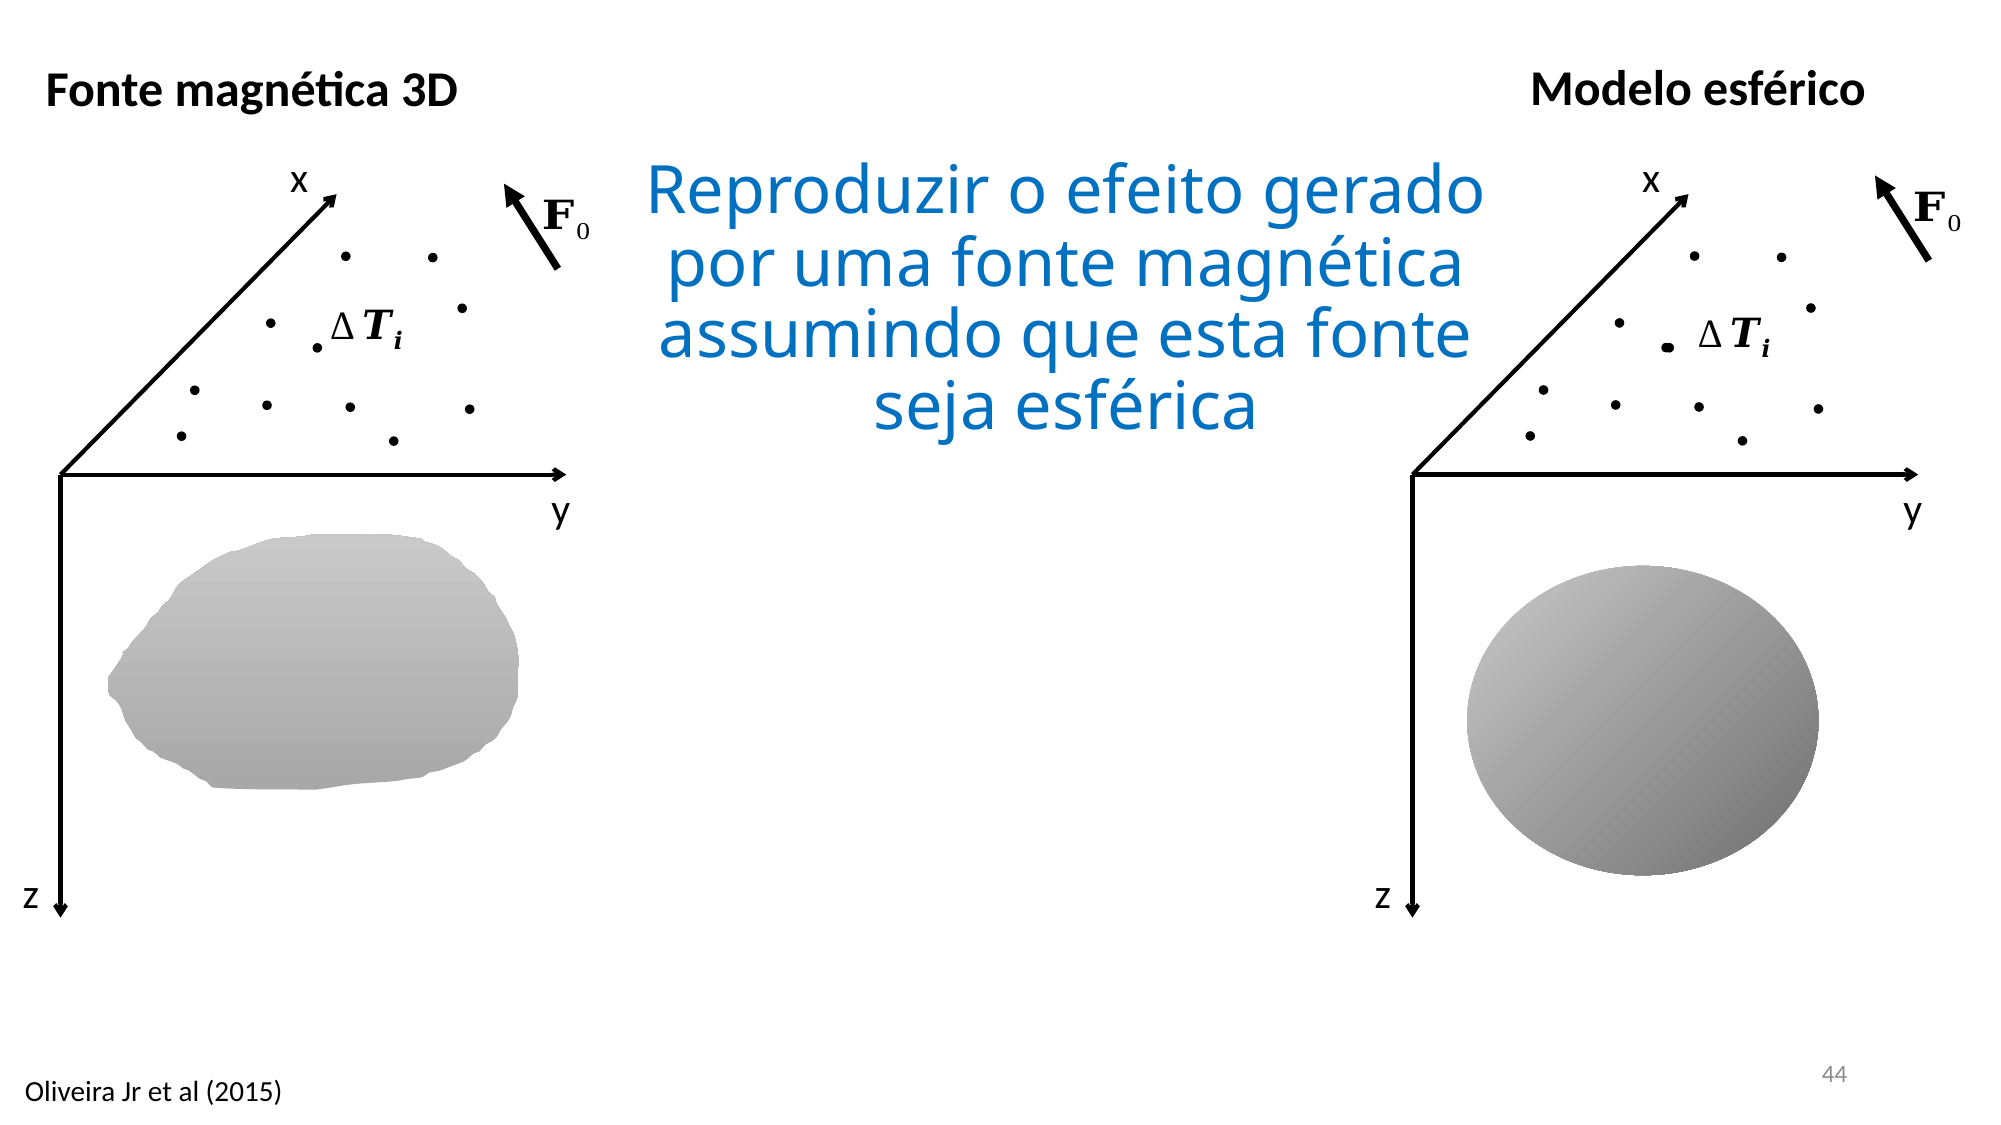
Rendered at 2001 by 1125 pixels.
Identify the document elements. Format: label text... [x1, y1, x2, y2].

text_box x [1627, 143, 1676, 194]
text_box Fonte magnética 3D [31, 48, 511, 124]
text_box z [1359, 859, 1407, 925]
text_box [1806, 303, 1816, 313]
text_box y [536, 474, 586, 540]
text_box x [275, 143, 324, 194]
text_box [1689, 251, 1700, 261]
text_box Modelo esférico [1414, 48, 1982, 124]
text_box [345, 402, 356, 413]
slide_number 44 [1412, 1042, 1863, 1103]
text_box [427, 252, 438, 263]
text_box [1412, 194, 1689, 475]
text_box [341, 251, 351, 262]
text_box Oliveira Jr et al (2015) [10, 1064, 318, 1115]
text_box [1875, 175, 1929, 261]
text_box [503, 183, 558, 269]
text_box [464, 404, 475, 415]
text_box [1737, 436, 1748, 446]
text_box [1776, 252, 1787, 263]
text_box [388, 436, 399, 446]
text_box [106, 533, 521, 791]
text_box y [1888, 474, 1938, 540]
text_box [1466, 564, 1820, 877]
text_box [1813, 404, 1824, 414]
text_box z [7, 859, 55, 925]
text_box [1694, 402, 1704, 412]
text_box [457, 303, 468, 314]
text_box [60, 194, 337, 475]
text_box Reproduzir o efeito gerado por uma fonte magnética assumindo que esta fonte seja esférica [602, 148, 1530, 363]
